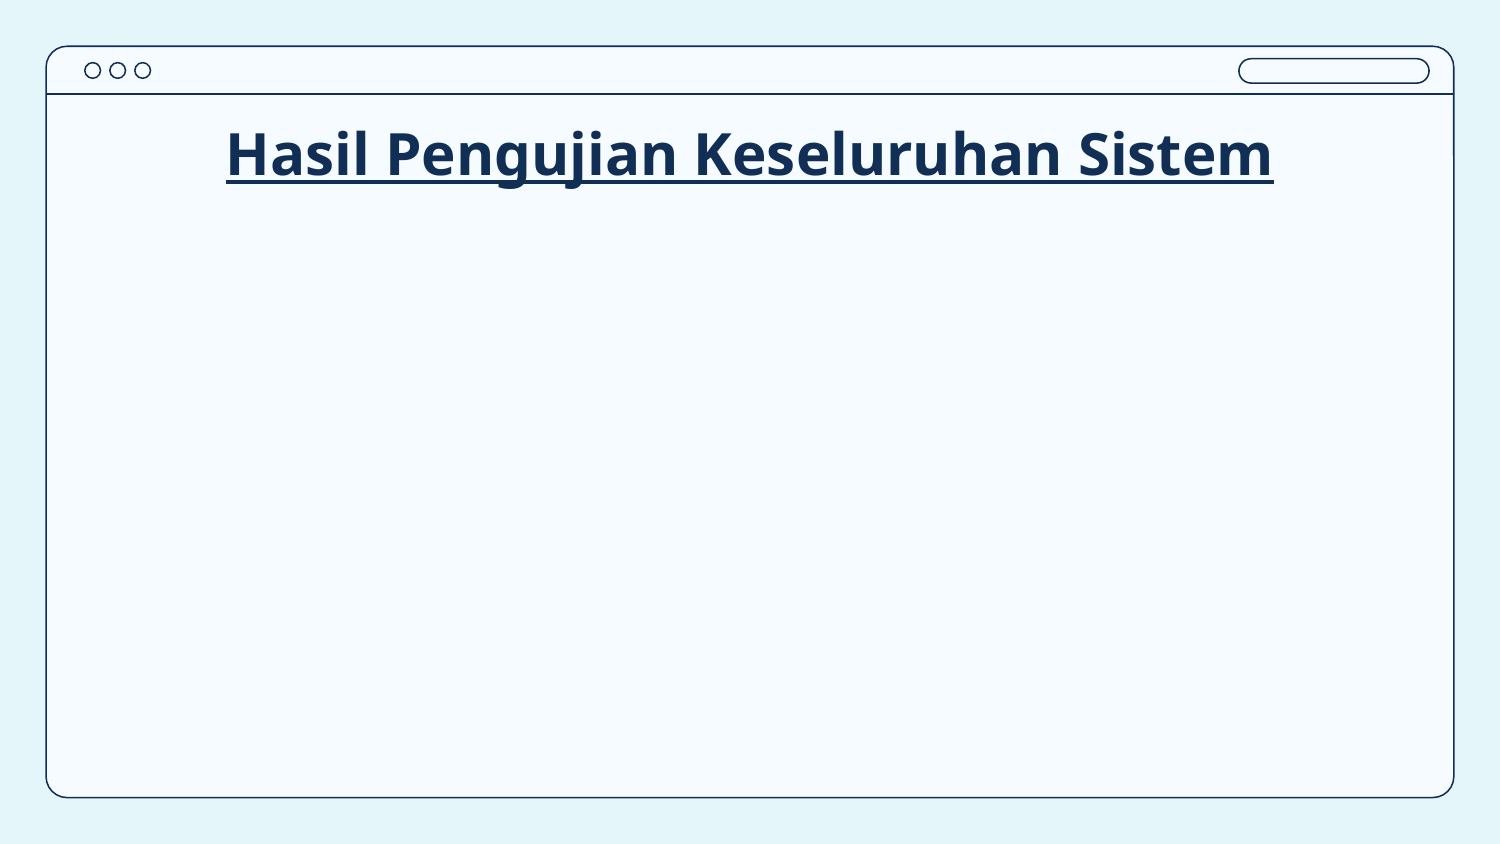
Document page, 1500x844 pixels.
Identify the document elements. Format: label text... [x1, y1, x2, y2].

title Hasil Pengujian Keseluruhan Sistem [118, 105, 1382, 200]
